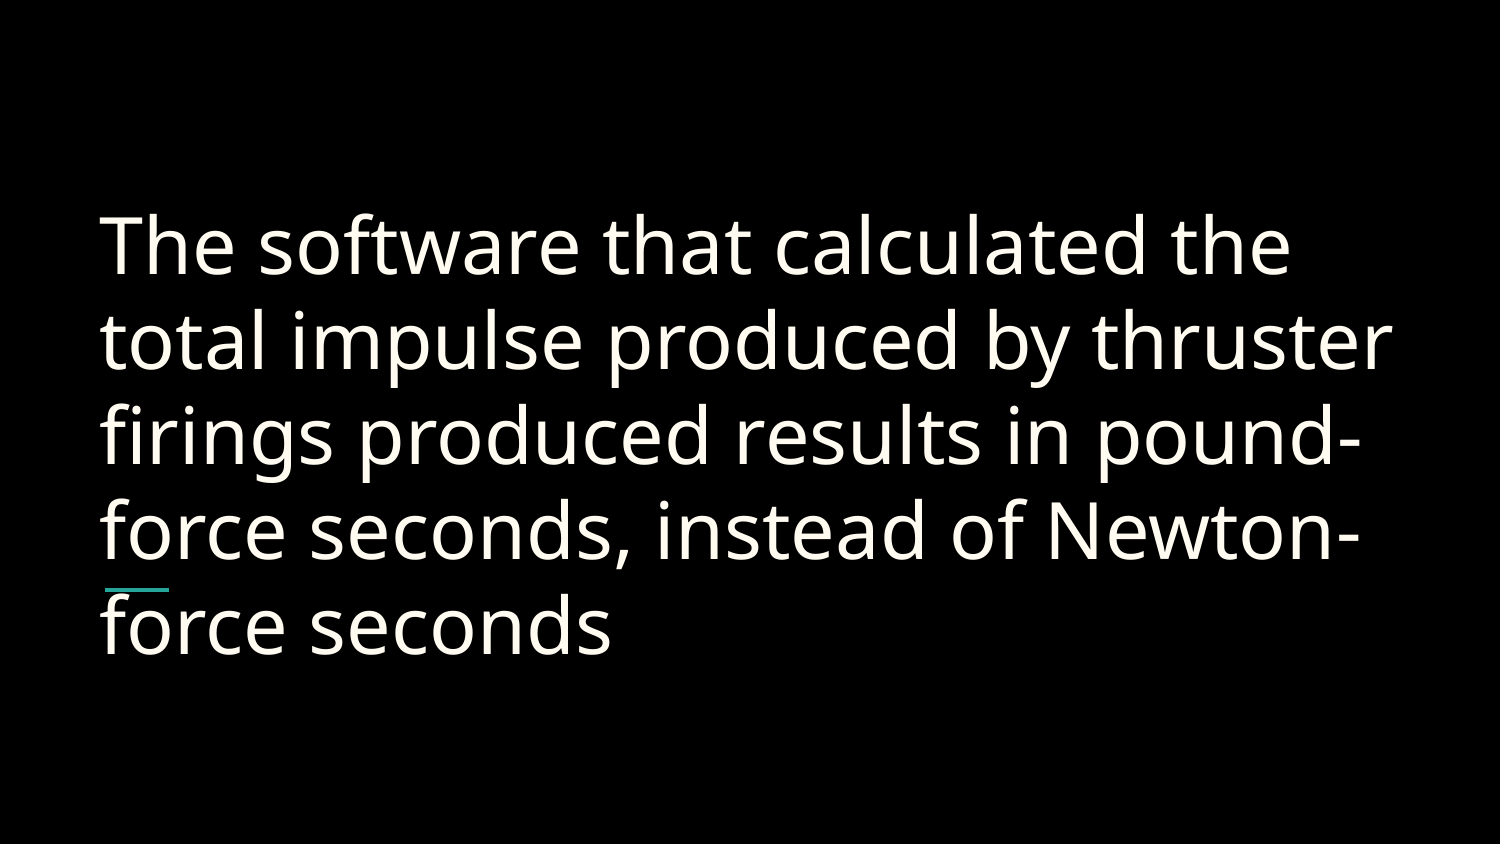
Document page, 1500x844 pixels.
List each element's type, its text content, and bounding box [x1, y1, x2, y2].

title The software that calculated the total impulse produced by thruster firings produced results in pound-force seconds, instead of Newton-force seconds [84, 0, 1416, 686]
